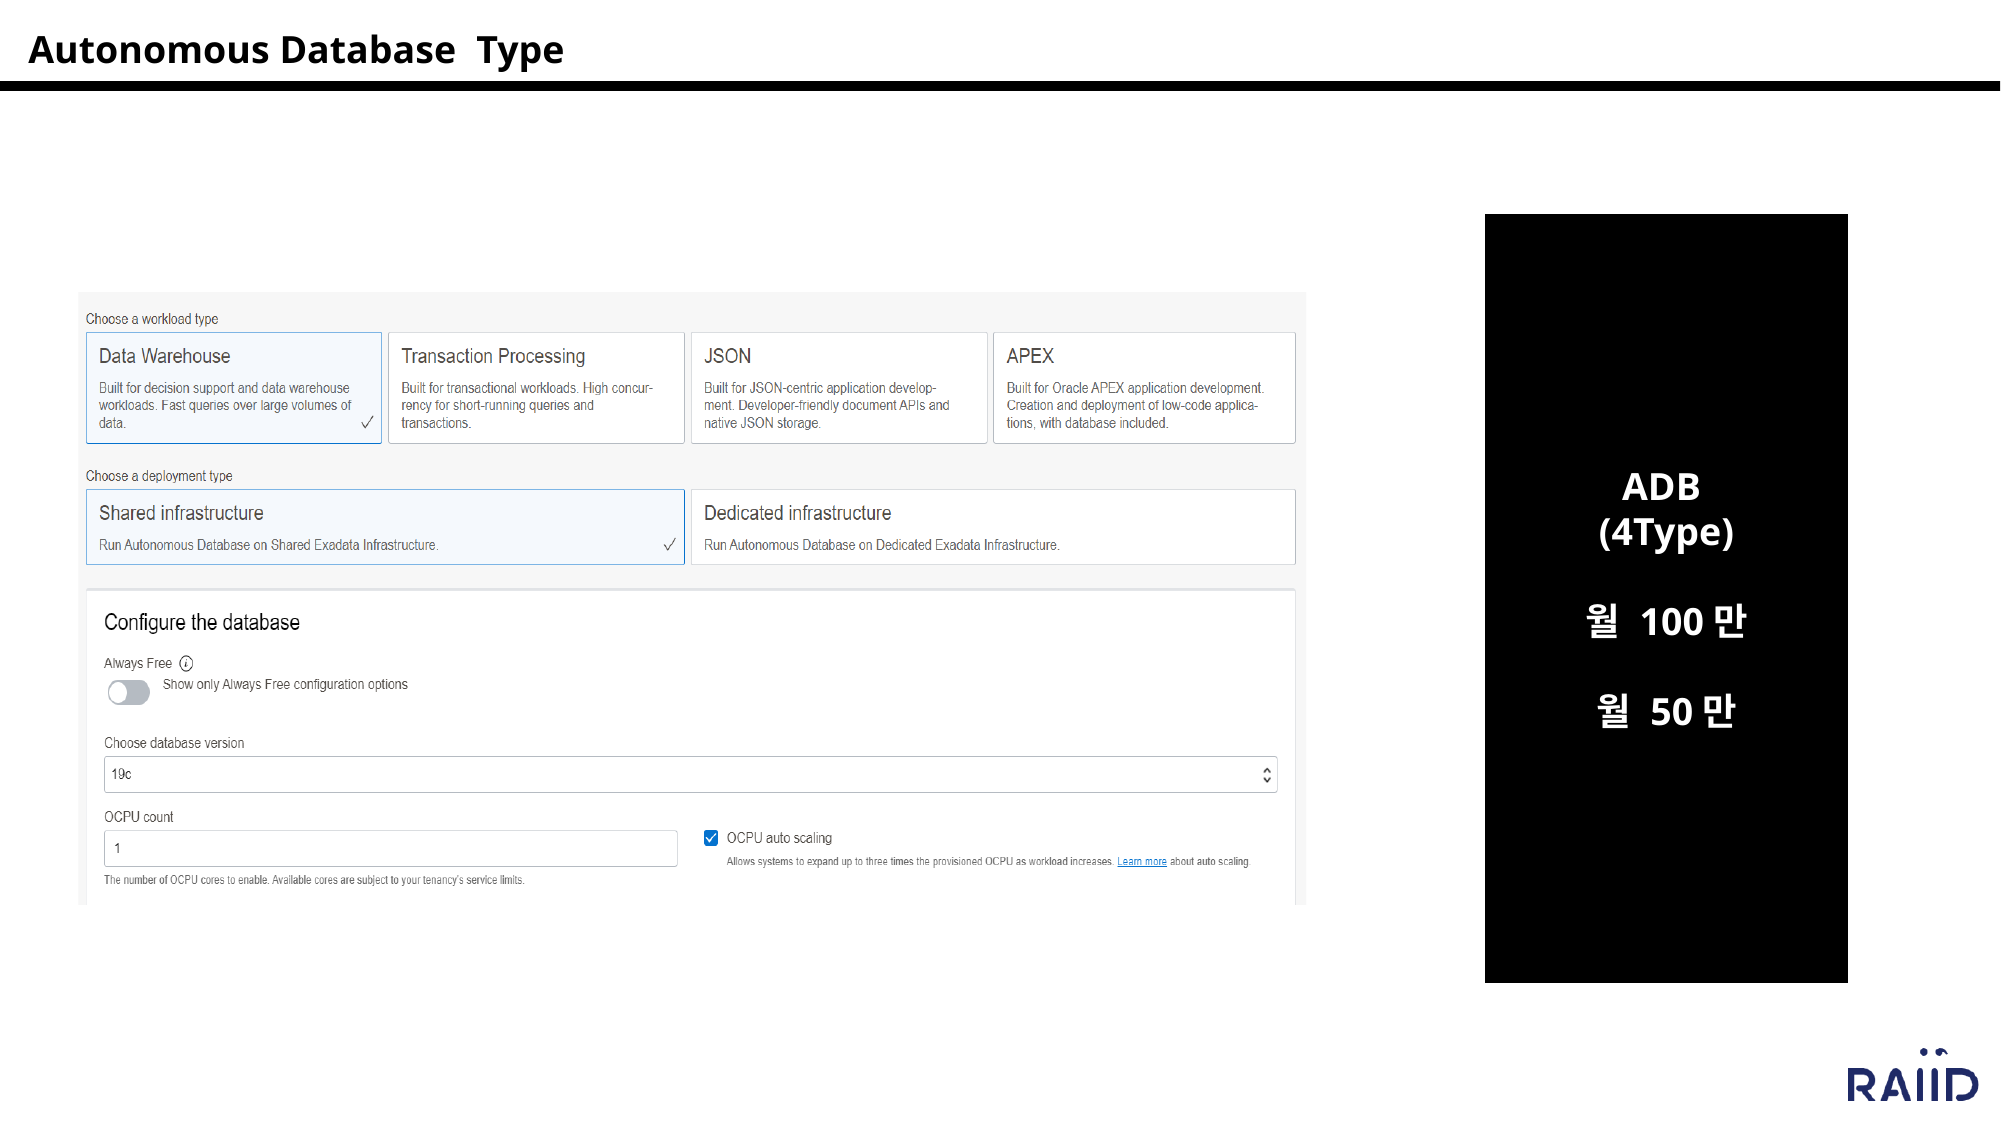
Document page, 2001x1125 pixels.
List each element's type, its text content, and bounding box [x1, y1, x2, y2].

text_box Autonomous Database Type [13, 18, 580, 79]
text_box ADB (4Type) 월 100만 월 50만 [1485, 214, 1848, 983]
picture [78, 292, 1307, 905]
picture [1803, 1042, 2000, 1112]
